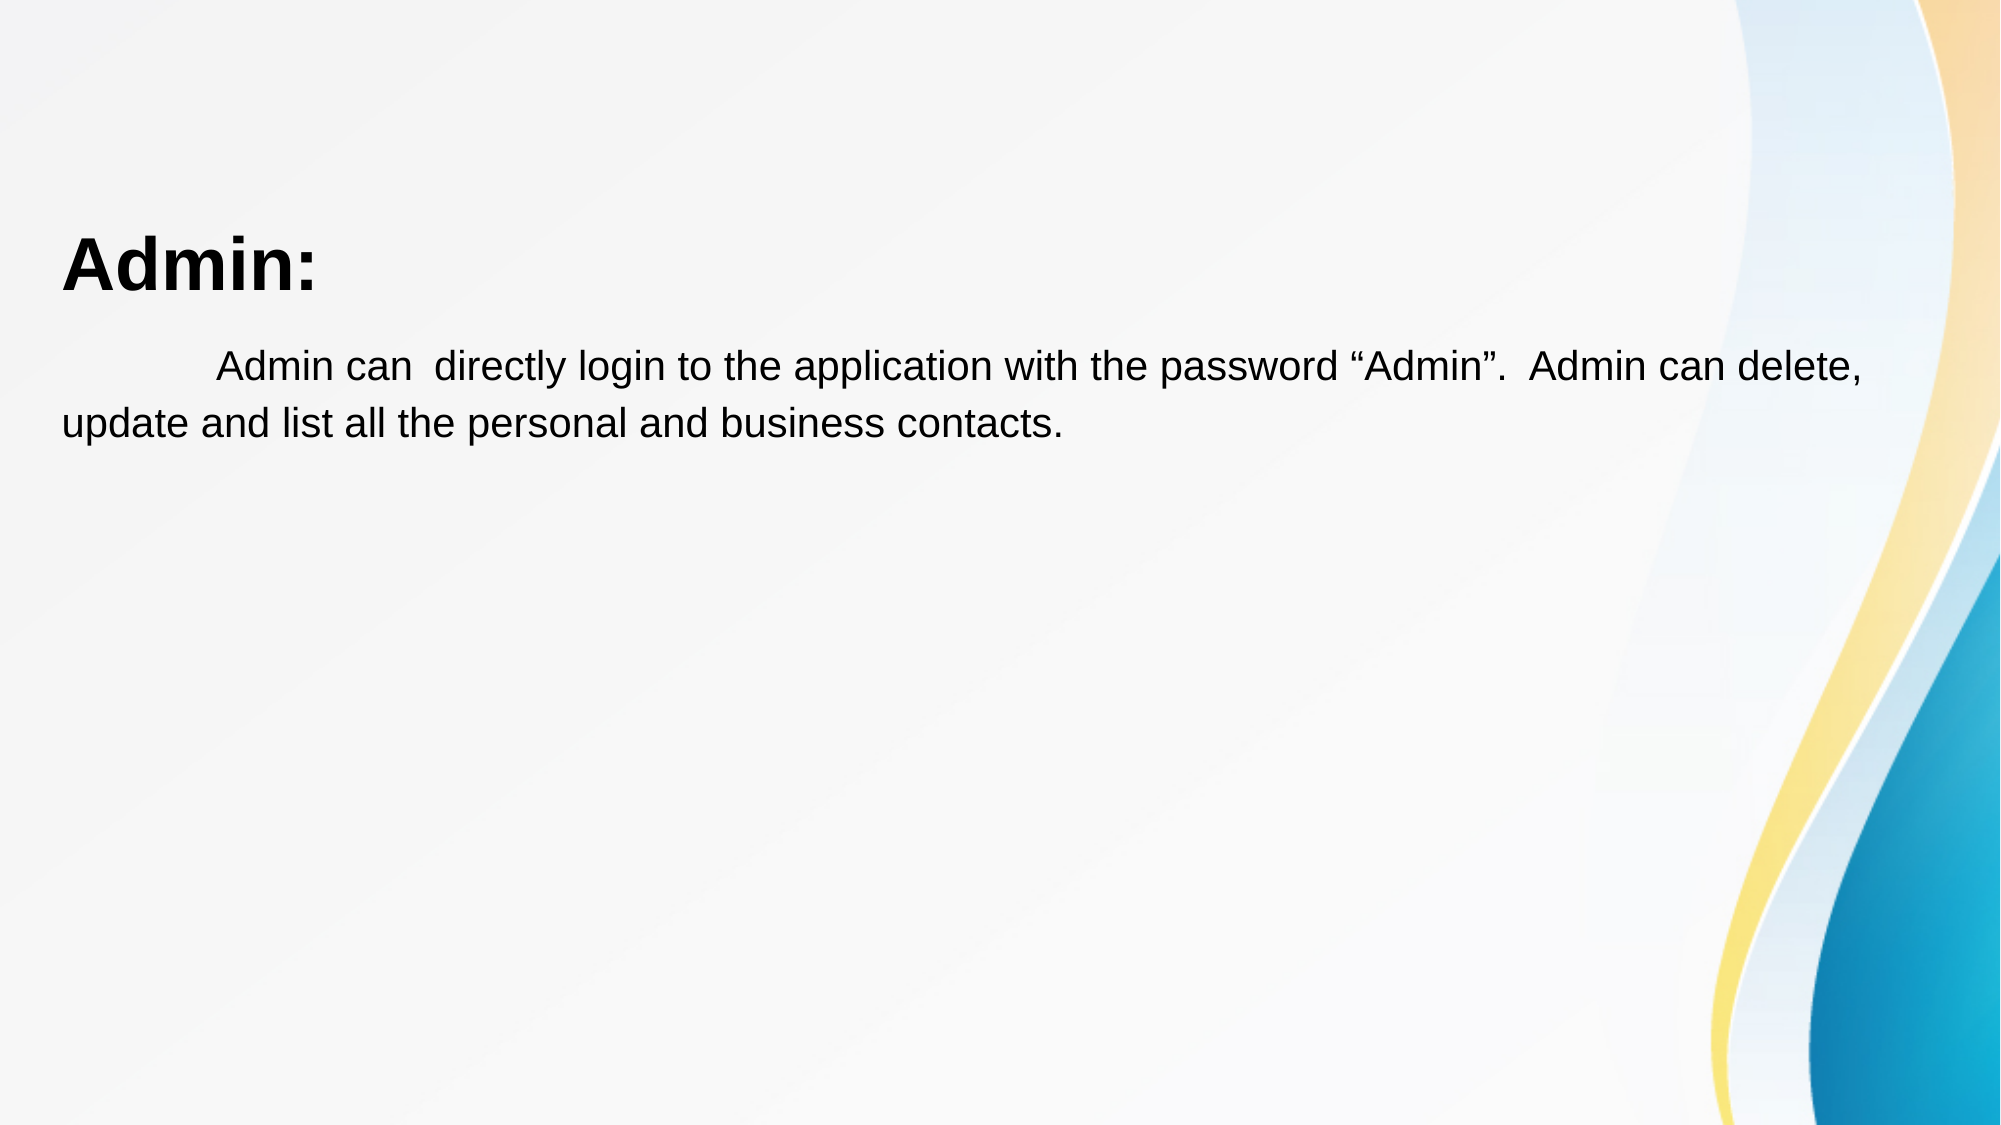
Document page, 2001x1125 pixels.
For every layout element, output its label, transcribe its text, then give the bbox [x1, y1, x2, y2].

title Admin: Admin can directly login to the application with the password “Admin”. Admin can delete, update and list all the personal and business contacts. [46, 30, 1901, 1041]
picture [0, 0, 2001, 1125]
